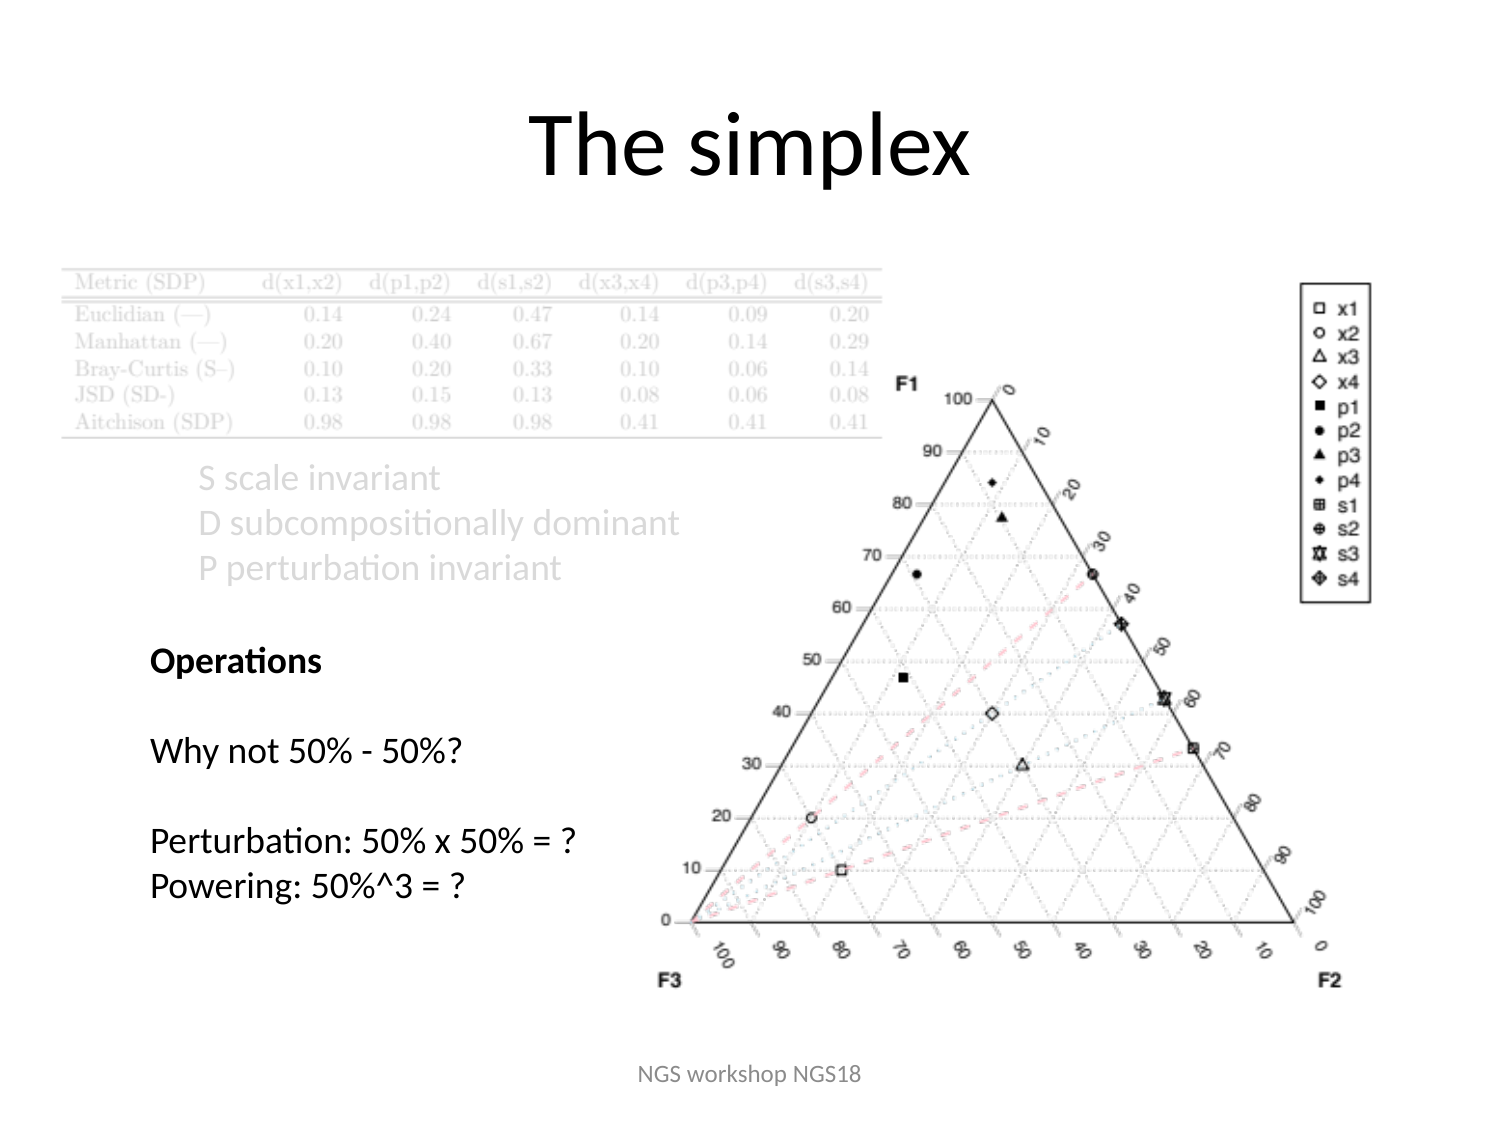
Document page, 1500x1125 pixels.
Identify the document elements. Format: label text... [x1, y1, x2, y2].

footer NGS workshop NGS18 [512, 1042, 988, 1103]
picture [57, 262, 883, 444]
text_box Operations Why not 50% - 50%? Perturbation: 50% x 50% = ? Powering: 50%^3 = ? [135, 628, 593, 914]
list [619, 262, 1426, 1006]
title The simplex [75, 45, 1425, 233]
text_box S scale invariant D subcompositionally dominant P perturbation invariant [183, 452, 614, 596]
